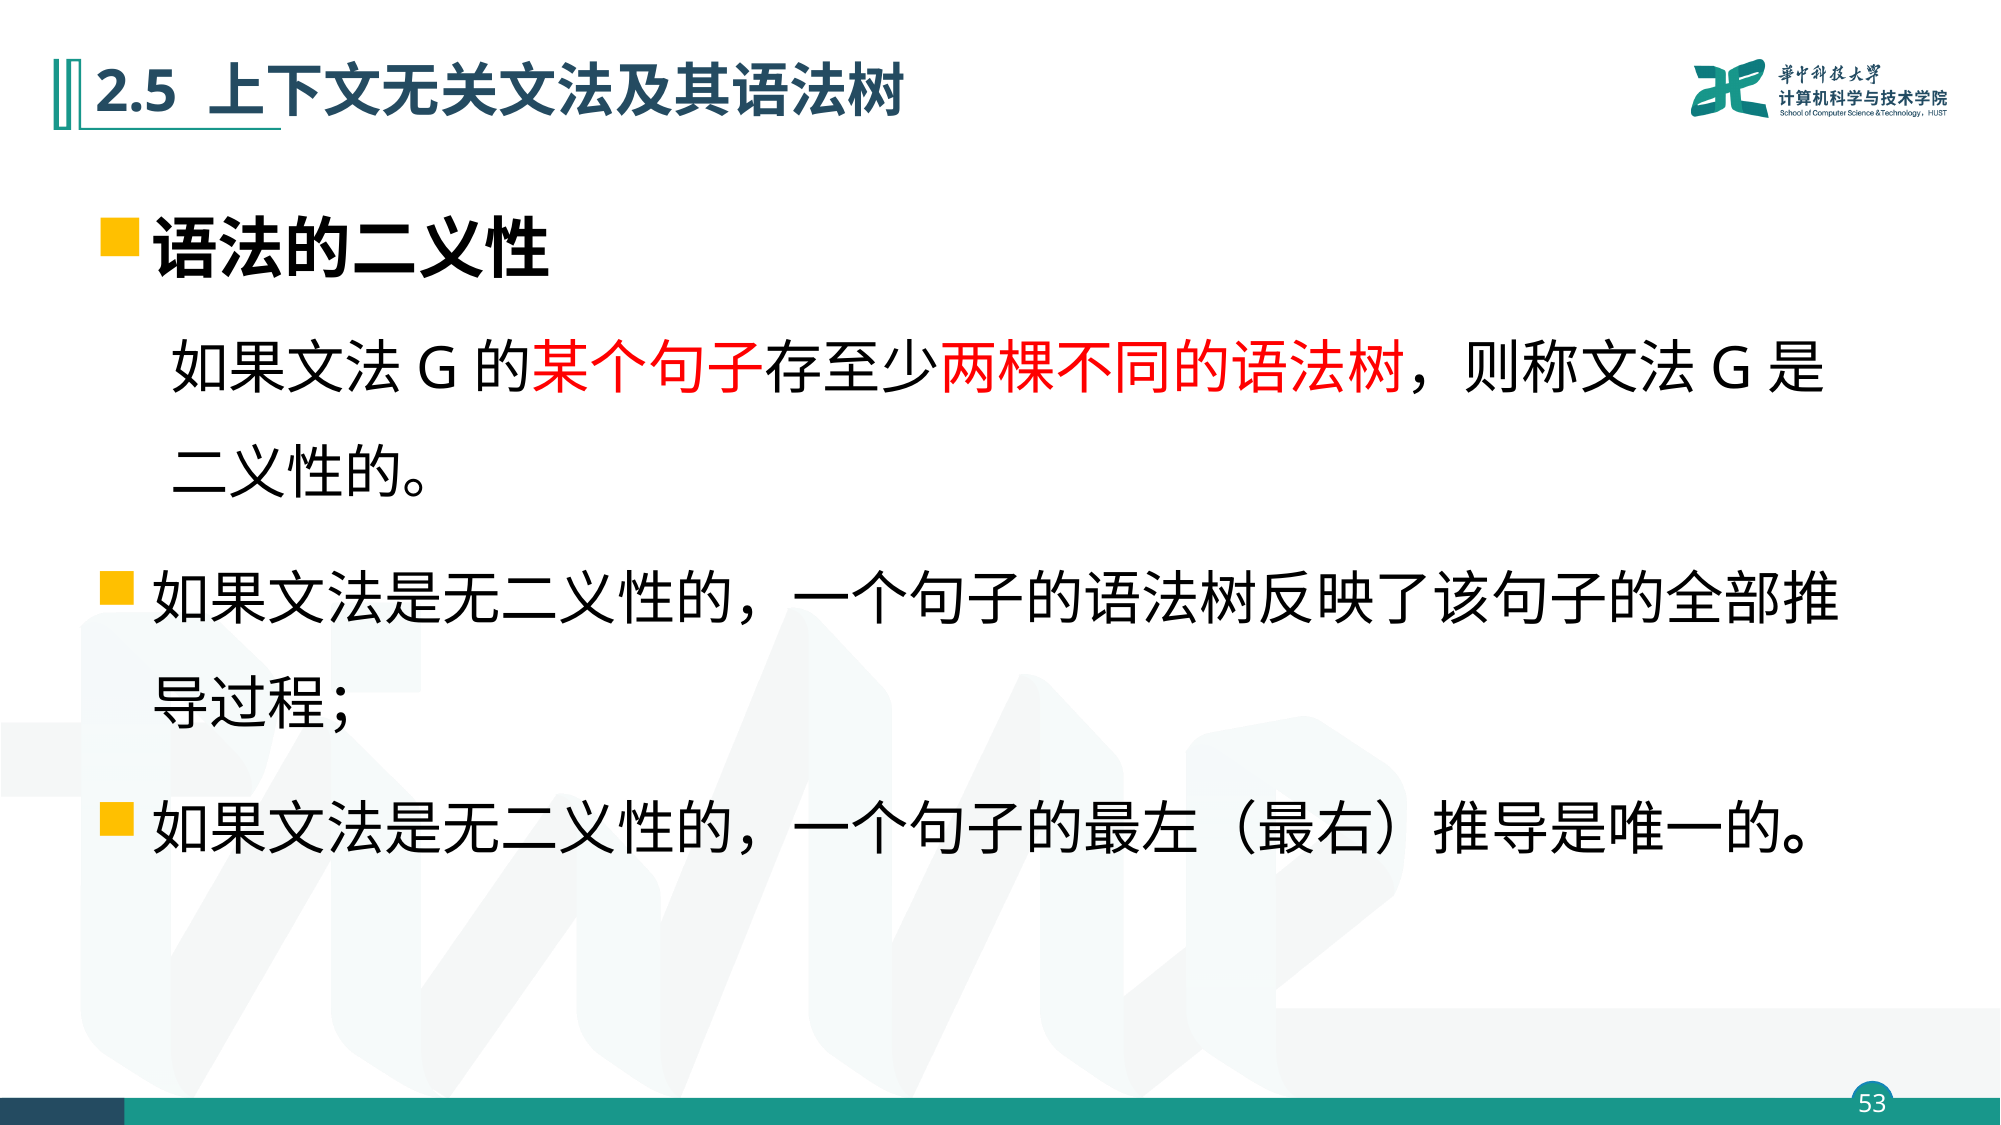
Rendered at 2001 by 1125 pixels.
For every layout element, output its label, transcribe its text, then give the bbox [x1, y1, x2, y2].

title 2.5 上下文无关文法及其语法树 [80, 42, 1805, 144]
list 语法的二义性 如果文法G的某个句子存至少两棵不同的语法树，则称文法G是二义性的。 如果文法是无二义性的，一个句子的语法树反映了该句子的全部推导过程； 如果文法是无二义性的，一个句子的最左（最右）推导是唯一的。 [80, 157, 1890, 1066]
picture [1805, 59, 1947, 118]
